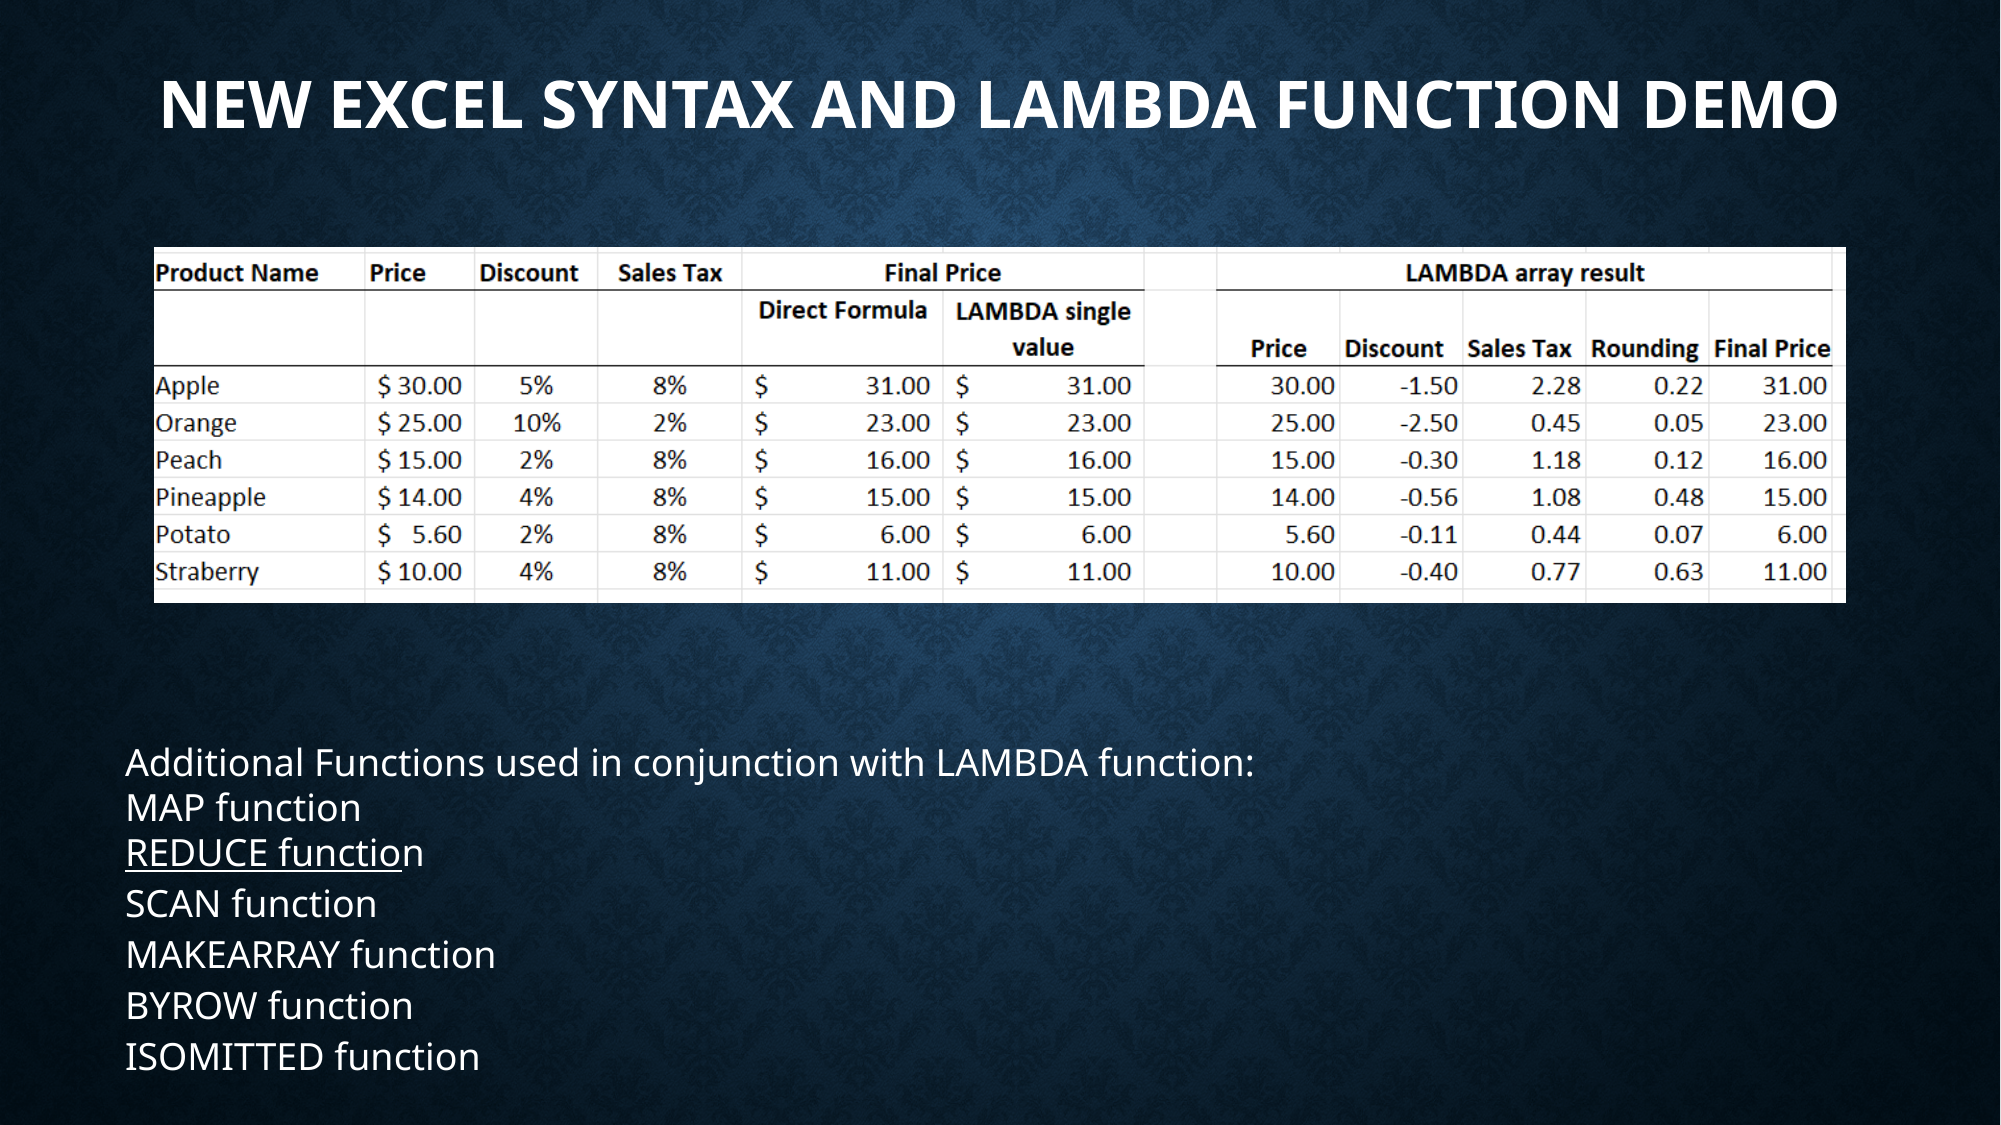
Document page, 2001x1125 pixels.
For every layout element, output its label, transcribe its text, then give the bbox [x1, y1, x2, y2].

title New Excel syntax and LAMBDA function demo [137, 59, 1863, 154]
text_box Additional Functions used in conjunction with LAMBDA function: MAP function REDUCE function SCAN function MAKEARRAY function BYROW function ISOMITTED function [110, 731, 1381, 1092]
picture [153, 247, 1847, 603]
